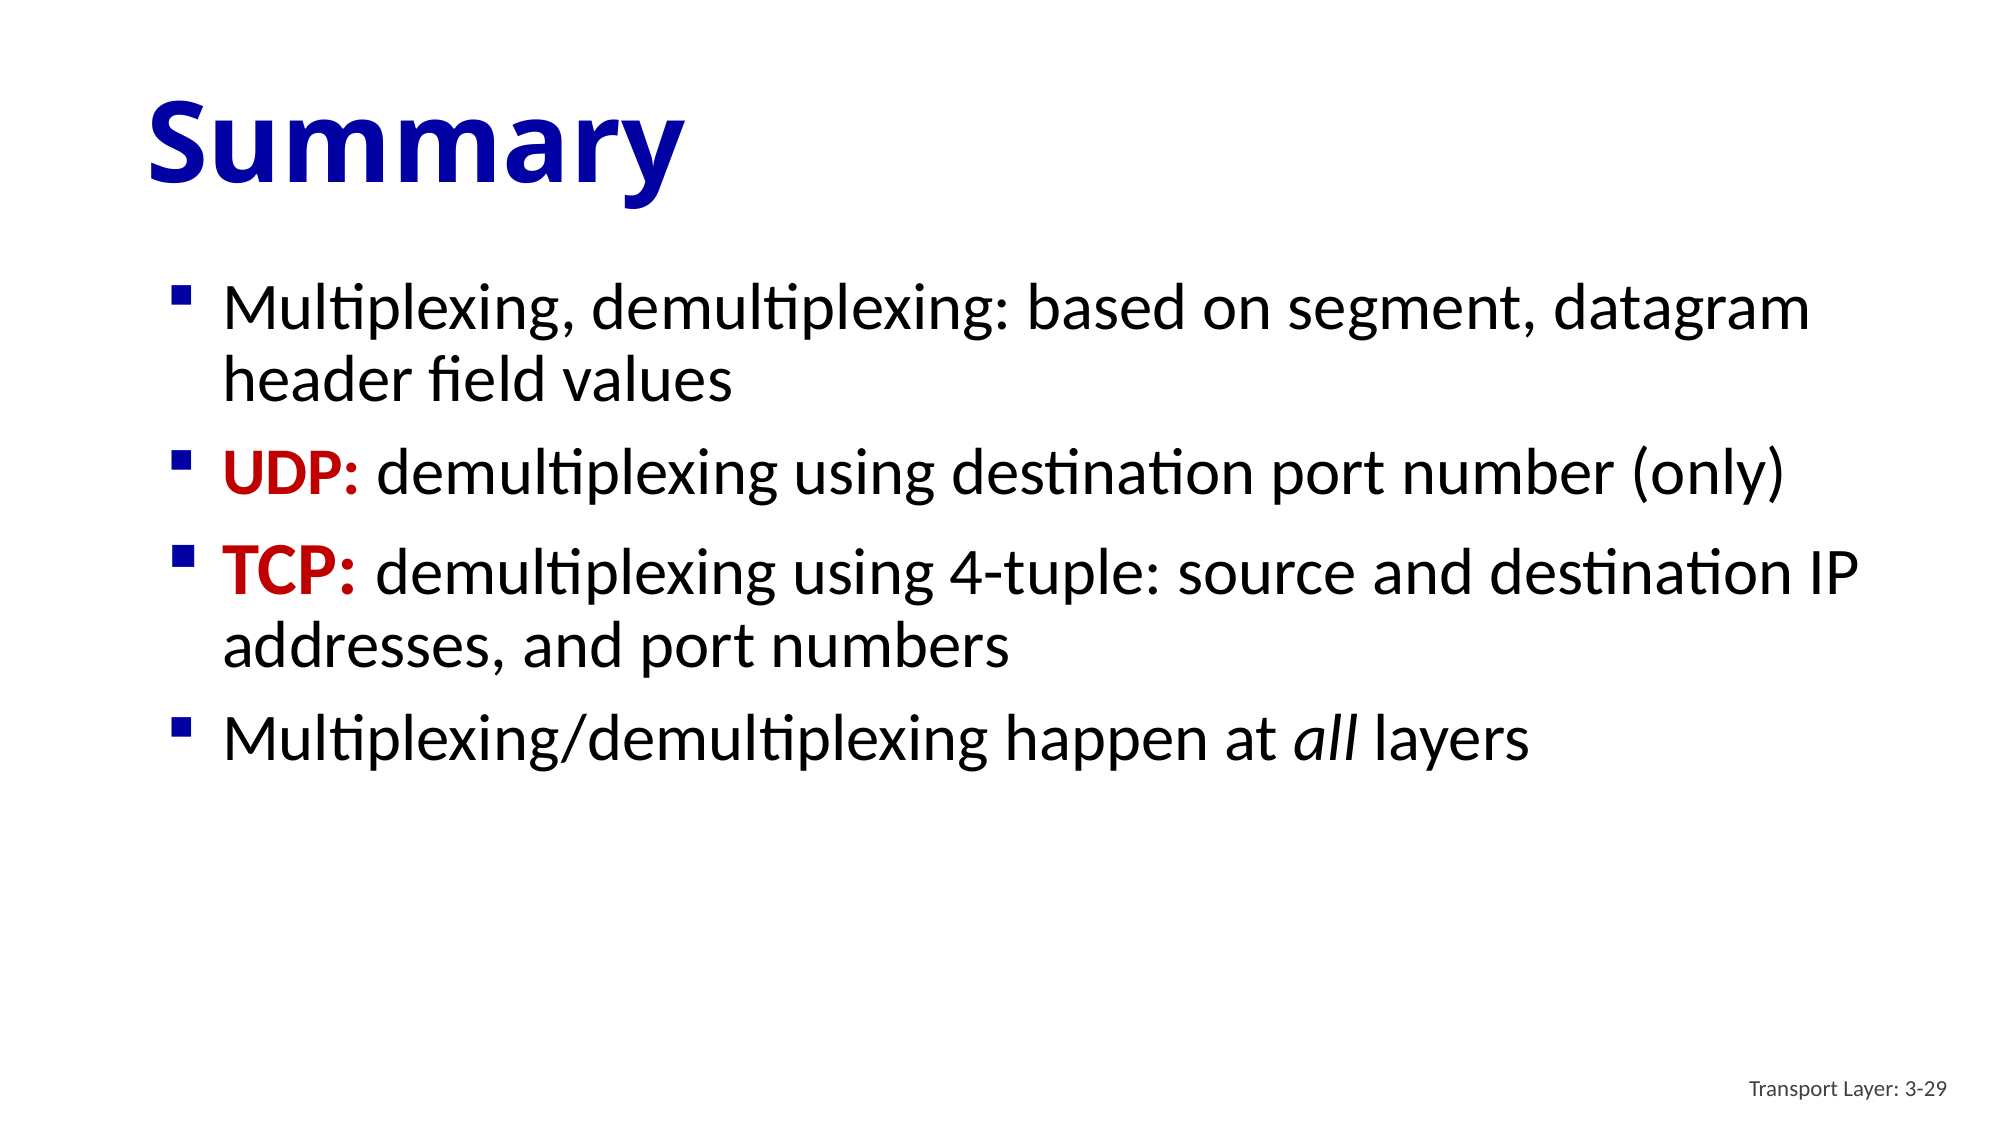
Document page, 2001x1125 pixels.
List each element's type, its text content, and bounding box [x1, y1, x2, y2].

title Summary [131, 47, 1952, 246]
slide_number Transport Layer: 3-29 [1512, 1056, 1963, 1117]
text_box Multiplexing, demultiplexing: based on segment, datagram header field values UDP: demultiplexing using destination port number (only) TCP: demultiplexing using 4-tuple: source and destination IP addresses, and port numbers Multiplexing/demultiplexing happen at all layers [131, 264, 1952, 1125]
